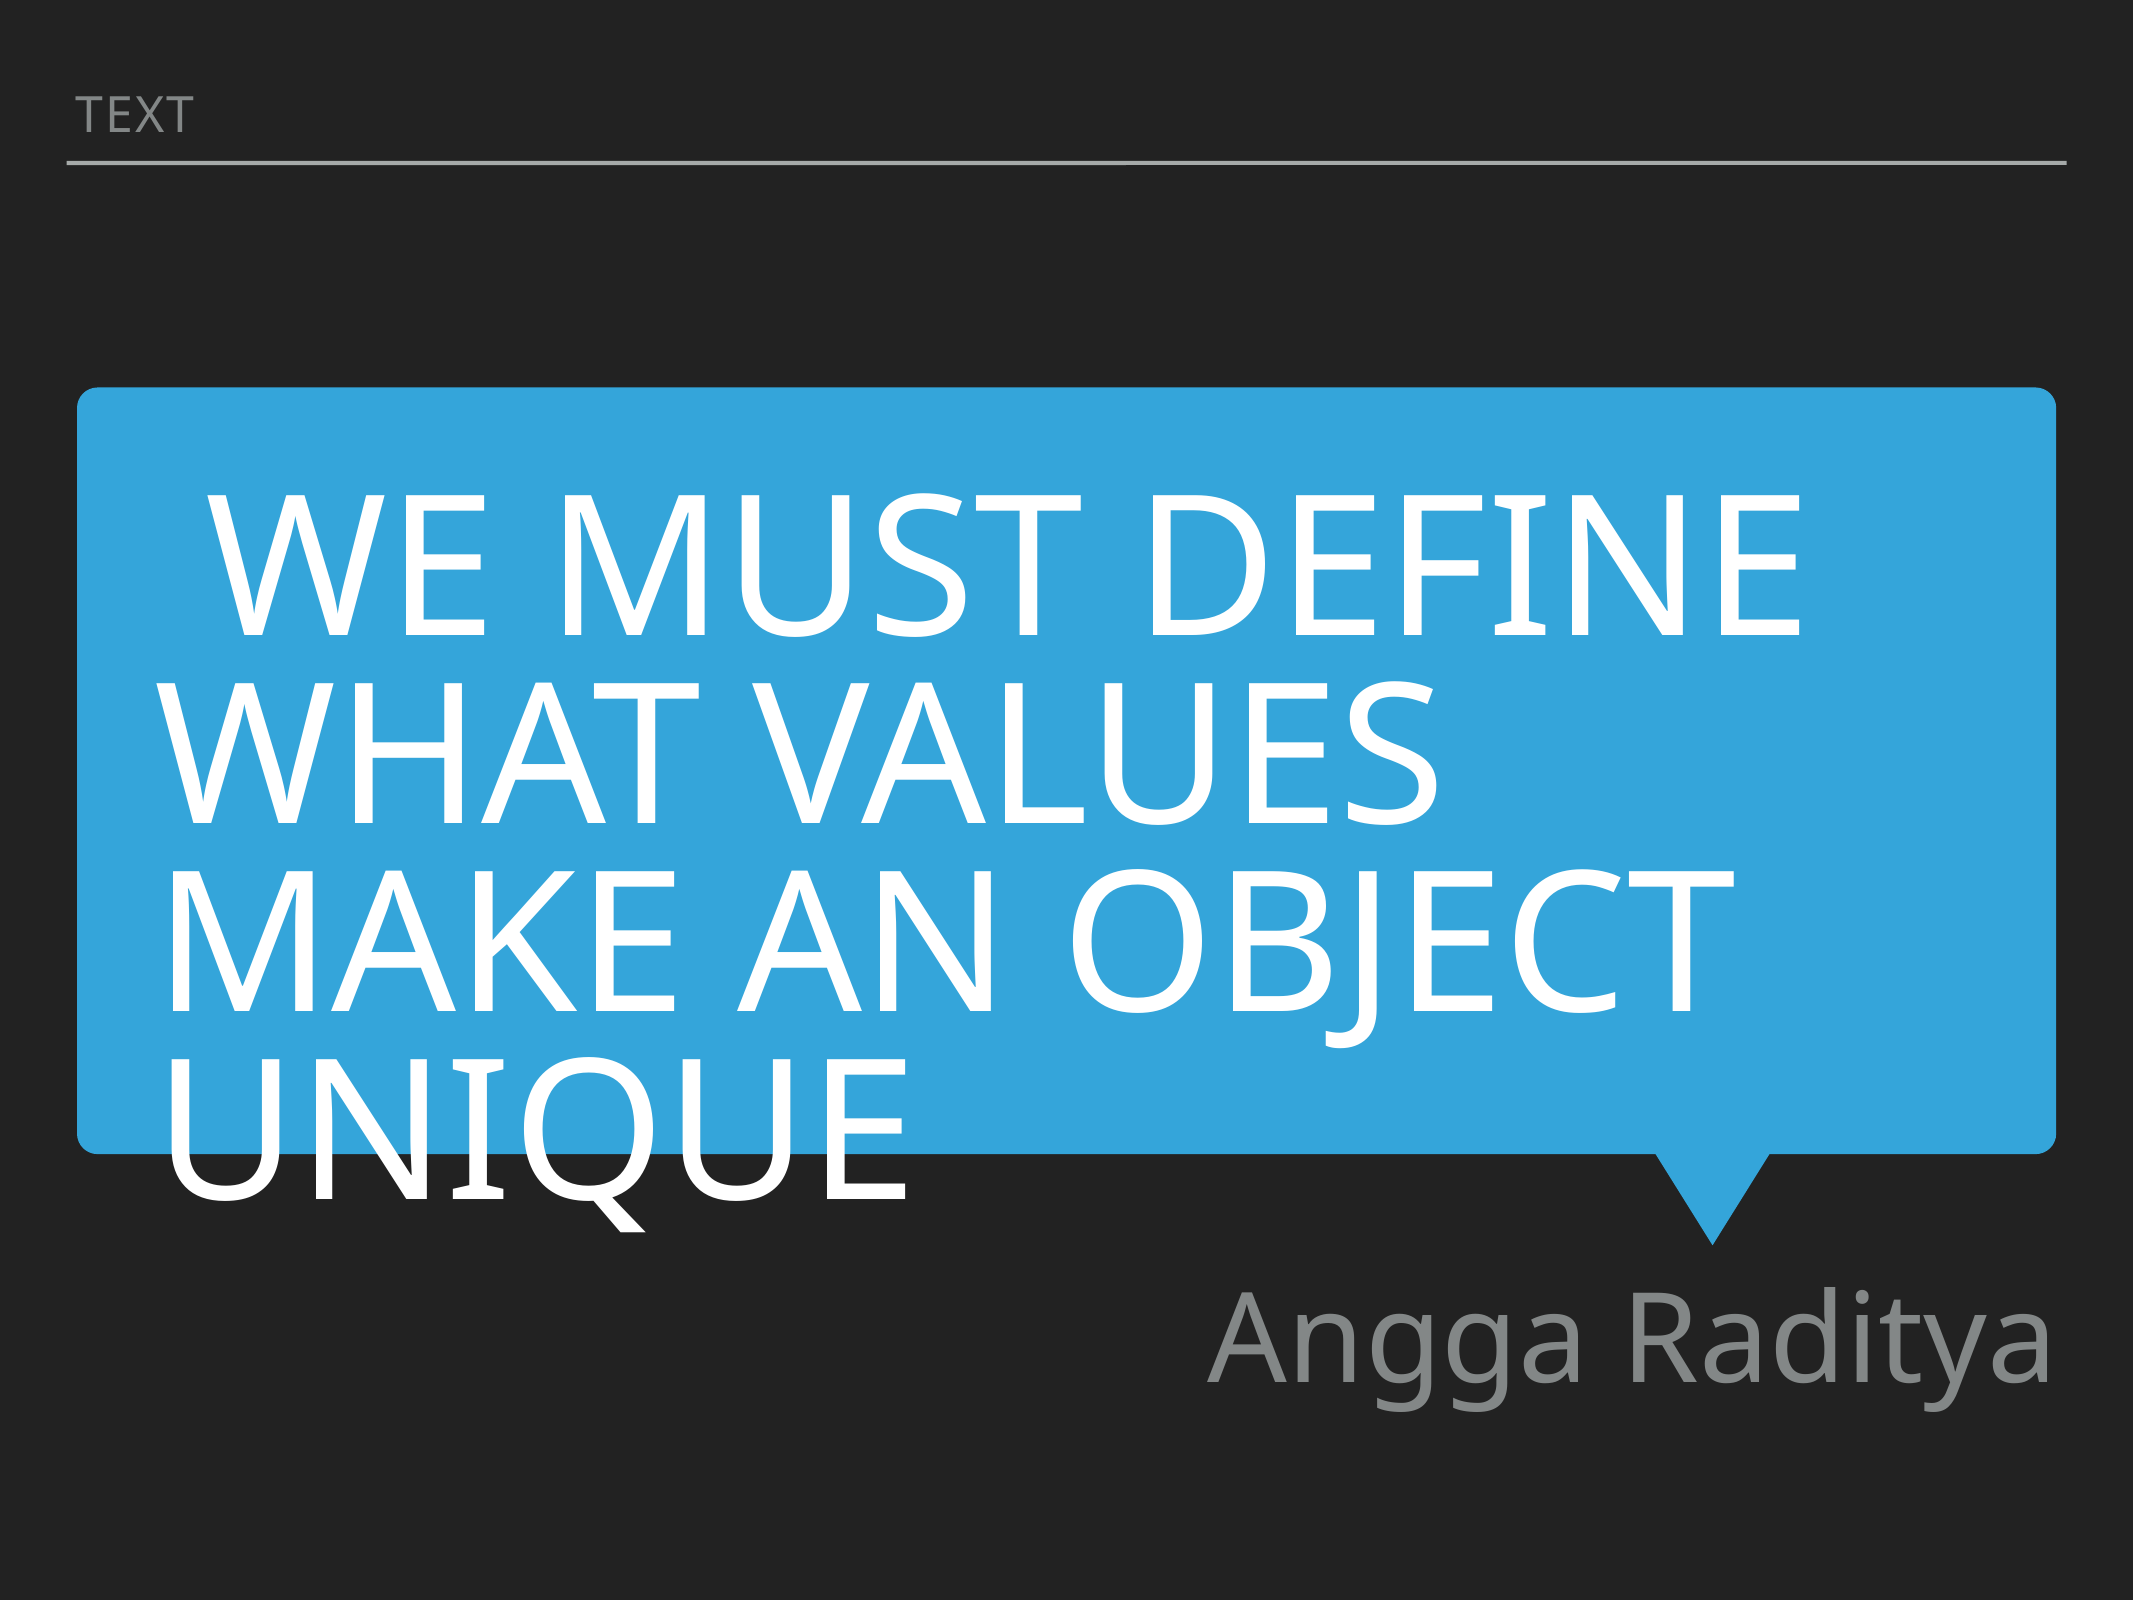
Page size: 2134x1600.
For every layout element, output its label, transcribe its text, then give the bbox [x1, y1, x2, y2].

list We must define what values make an object unique [145, 476, 1988, 1083]
list Text [66, 74, 1901, 151]
list Angga Raditya [66, 1277, 2068, 1420]
